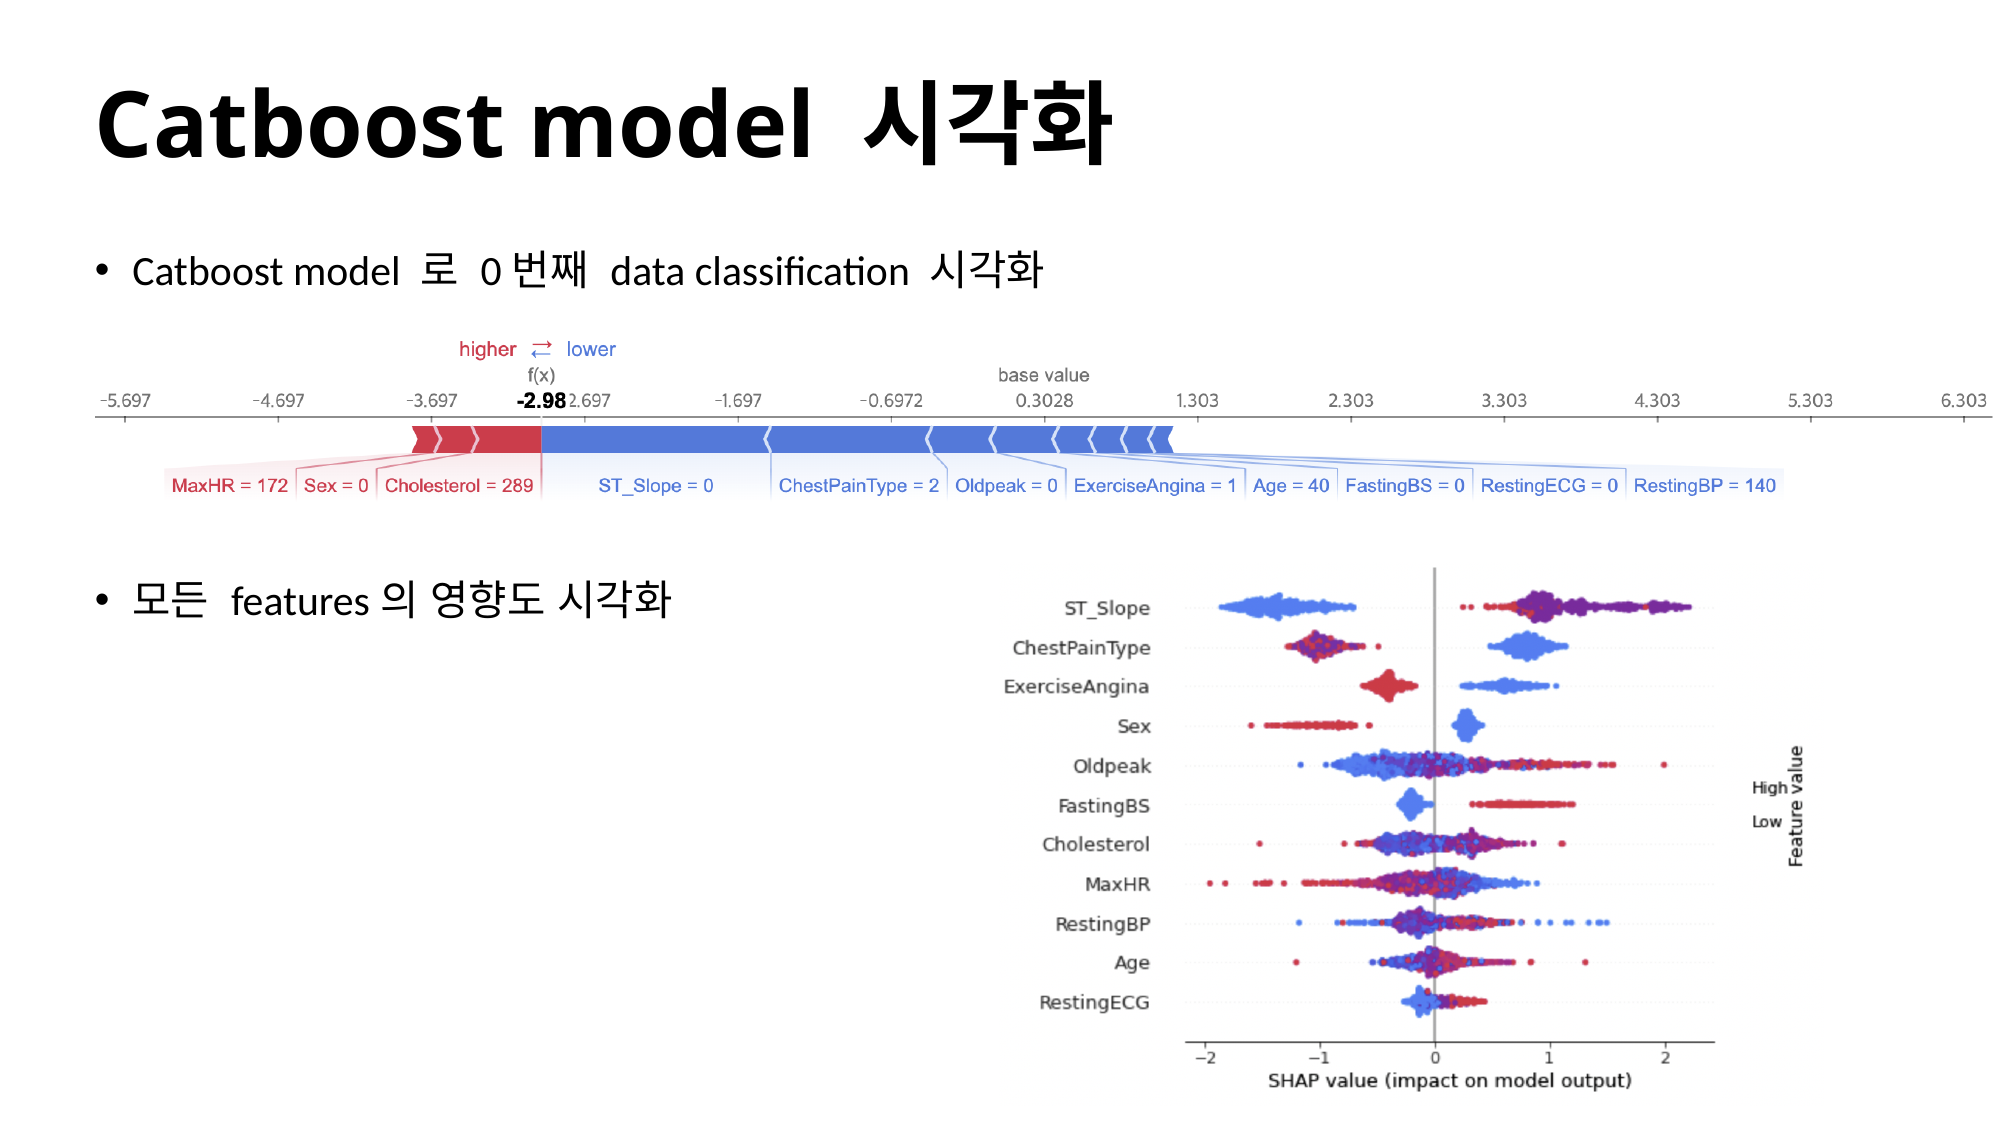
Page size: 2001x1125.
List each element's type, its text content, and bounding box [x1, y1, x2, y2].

list Catboost model 로 0번째 data classification 시각화 모든 features의 영향도 시각화 [79, 242, 1921, 331]
title Catboost model 시각화 [79, 49, 1921, 207]
picture [999, 562, 1824, 1106]
list Catboost model 로 0번째 data classification 시각화 모든 features의 영향도 시각화 [79, 544, 1921, 1043]
picture [79, 331, 2000, 544]
